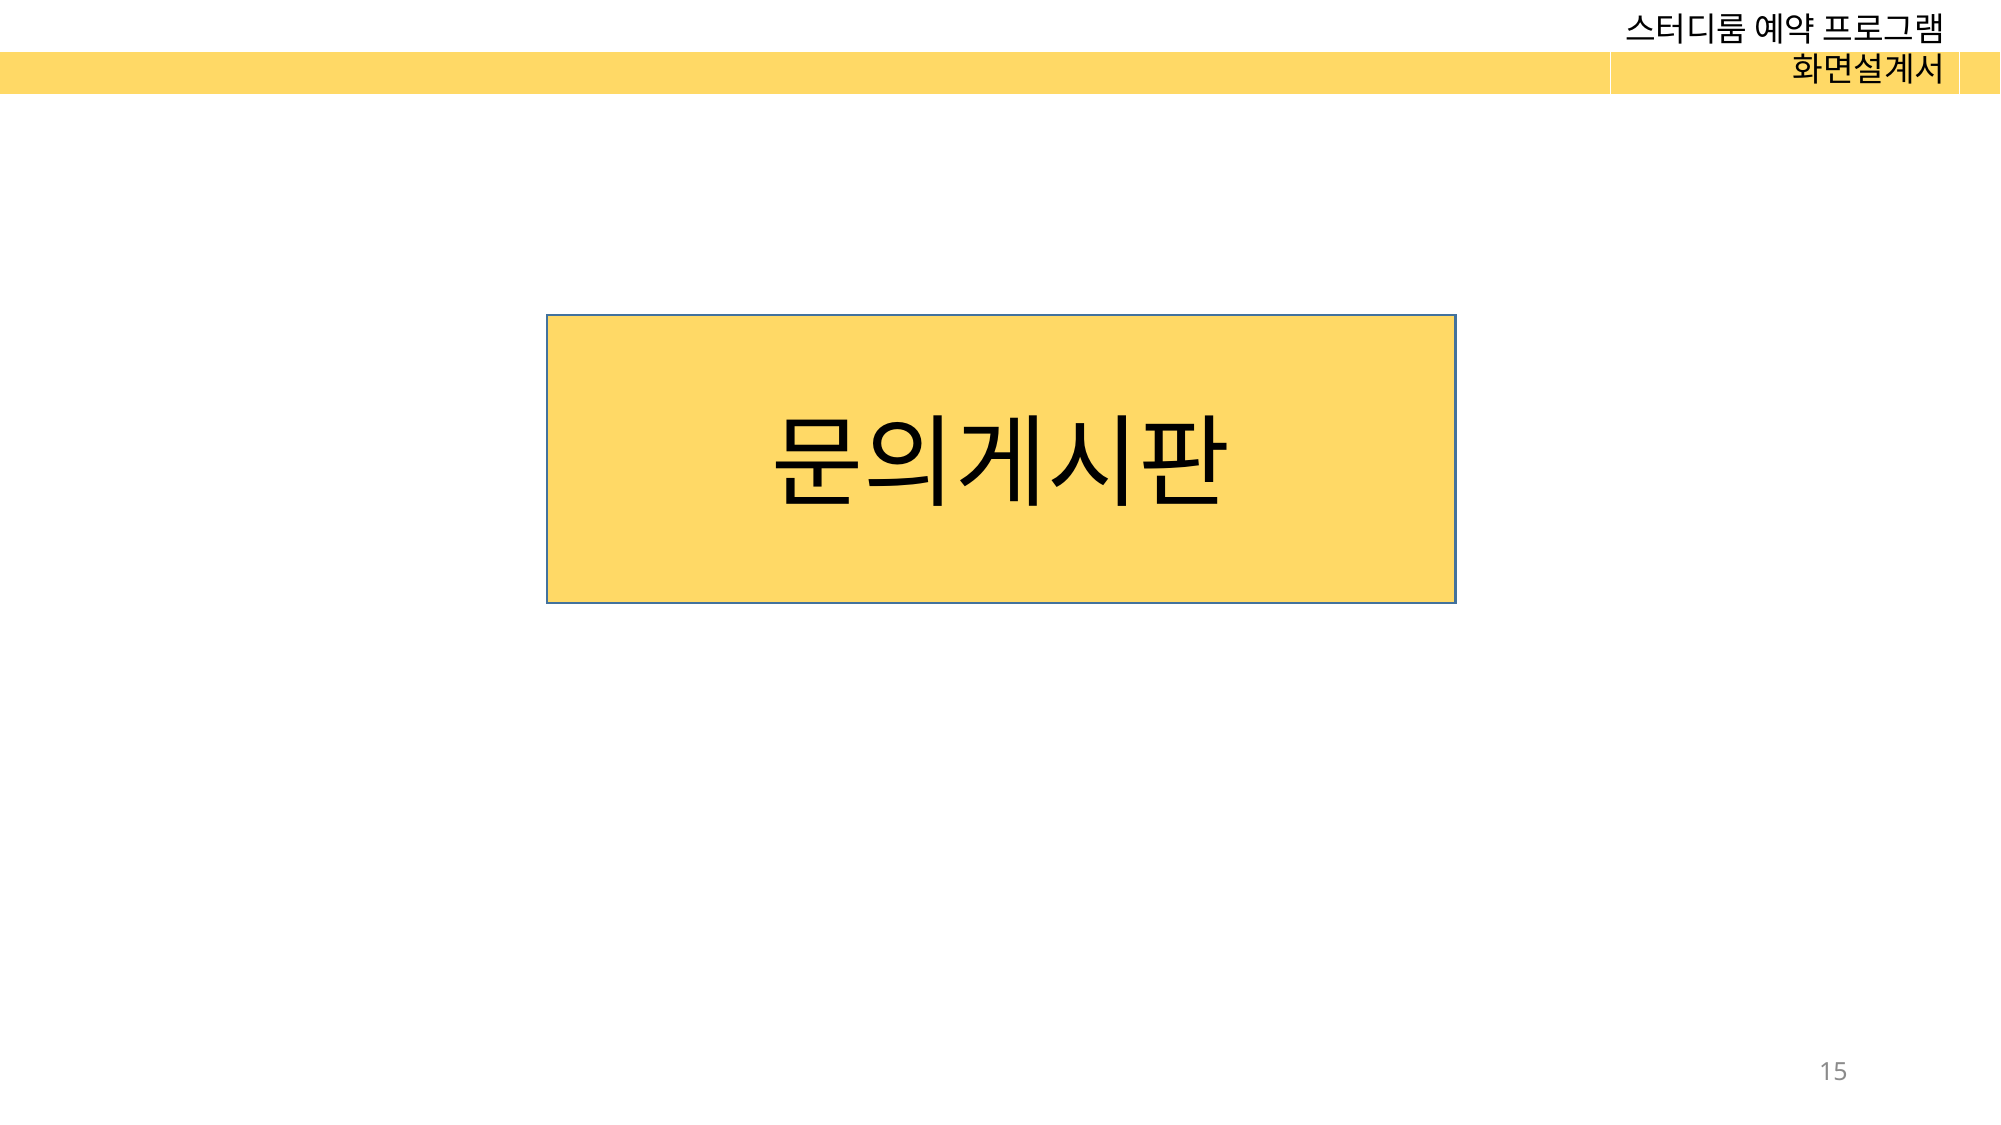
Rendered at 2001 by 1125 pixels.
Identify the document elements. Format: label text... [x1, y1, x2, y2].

text_box 문의게시판 [546, 314, 1457, 604]
slide_number 14 [1412, 1042, 1863, 1103]
